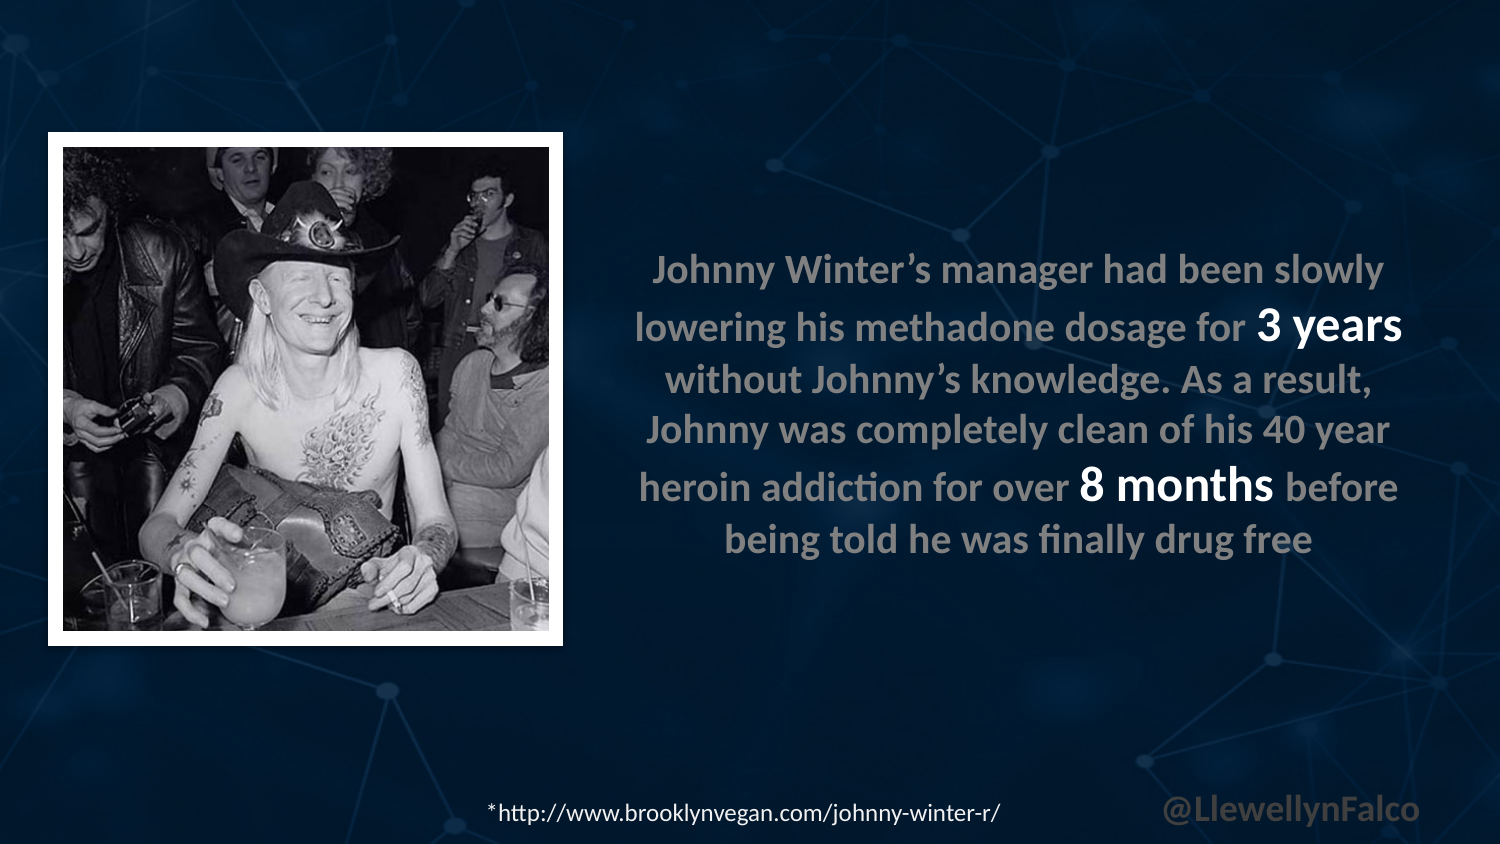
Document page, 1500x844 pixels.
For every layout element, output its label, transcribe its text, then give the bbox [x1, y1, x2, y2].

text_box Johnny Winter’s manager had been slowly lowering his methadone dosage for 3 years without Johnny’s knowledge. As a result, Johnny was completely clean of his 40 year heroin addiction for over 8 months before being told he was finally drug free [587, 234, 1450, 570]
text_box *http://www.brooklynvegan.com/johnny-winter-r/ [224, 788, 1263, 834]
picture [0, 0, 1500, 844]
